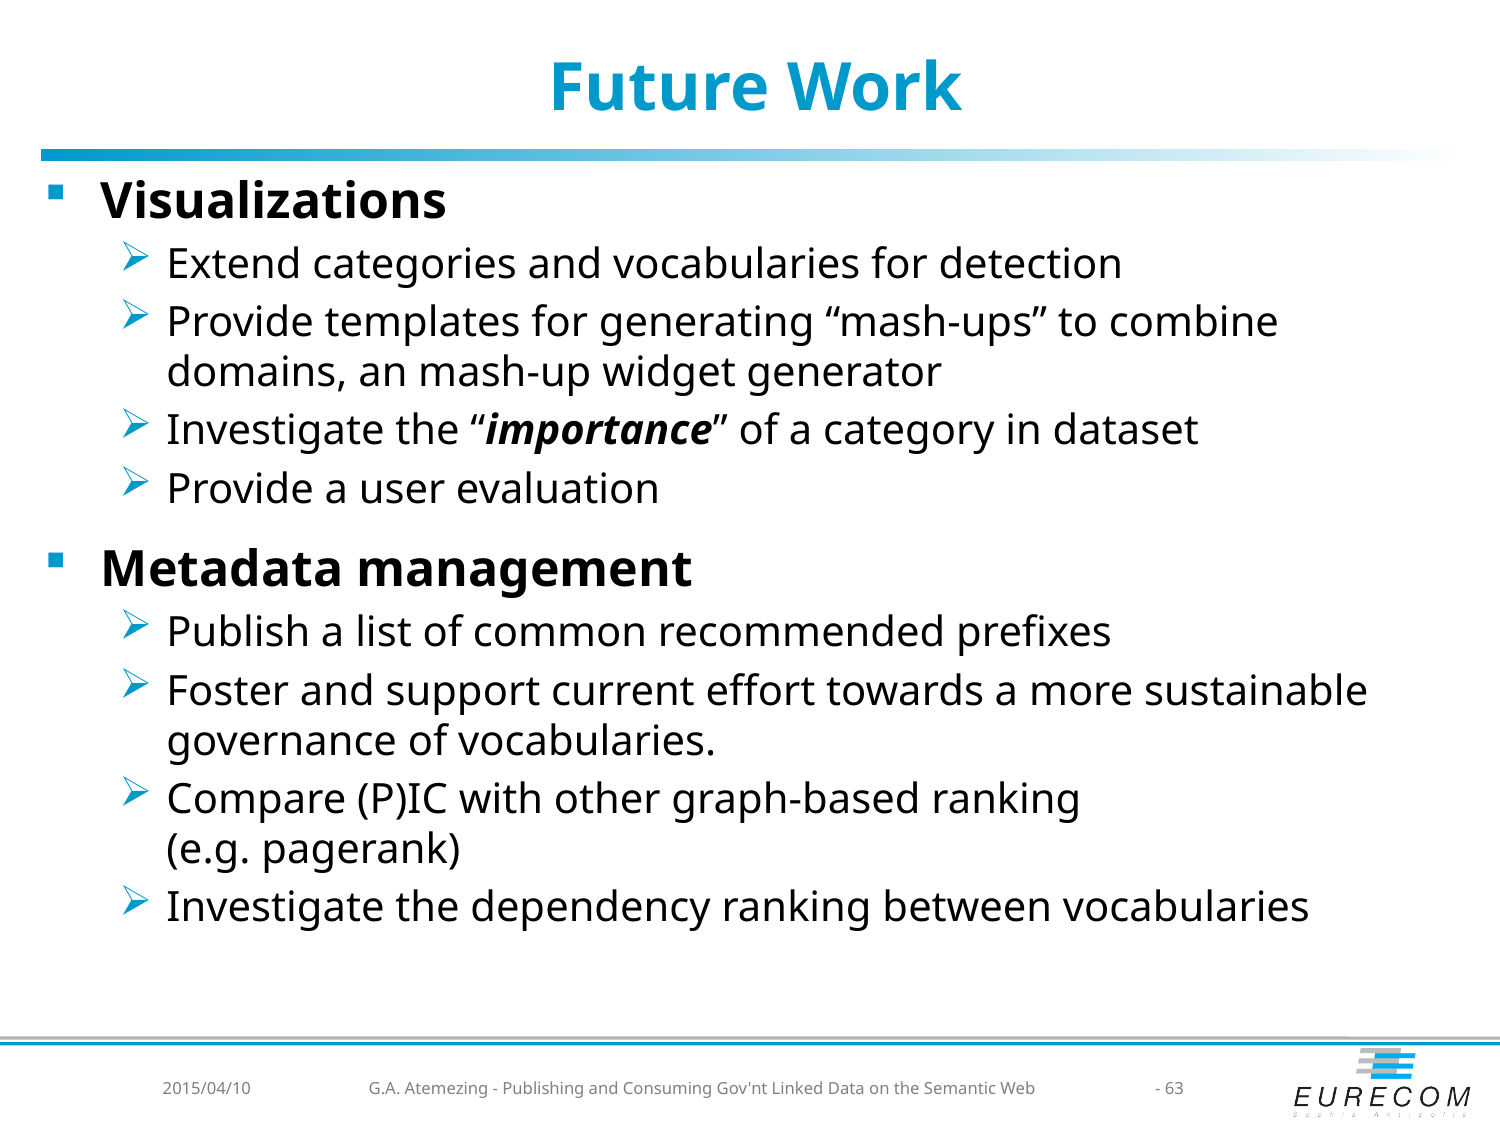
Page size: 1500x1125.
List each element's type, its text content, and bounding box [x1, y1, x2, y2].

title Future Work [52, 30, 1460, 138]
picture [1293, 1048, 1477, 1118]
slide_number - 63 [1080, 1070, 1200, 1103]
footer G.A. Atemezing - Publishing and Consuming Gov'nt Linked Data on the Semantic Web [336, 1070, 1069, 1107]
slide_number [147, 1070, 325, 1103]
list Visualizations Extend categories and vocabularies for detection Provide templates for generating “mash-ups” to combine domains, an mash-up widget generator Investigate the “importance” of a category in dataset Provide a user evaluation Metadata management Publish a list of common recommended prefixes Foster and support current effort towards a more sustainable governance of vocabularies. Compare (P)IC with other graph-based ranking (e.g. pagerank) Investigate the dependency ranking between vocabularies [29, 160, 1460, 1024]
